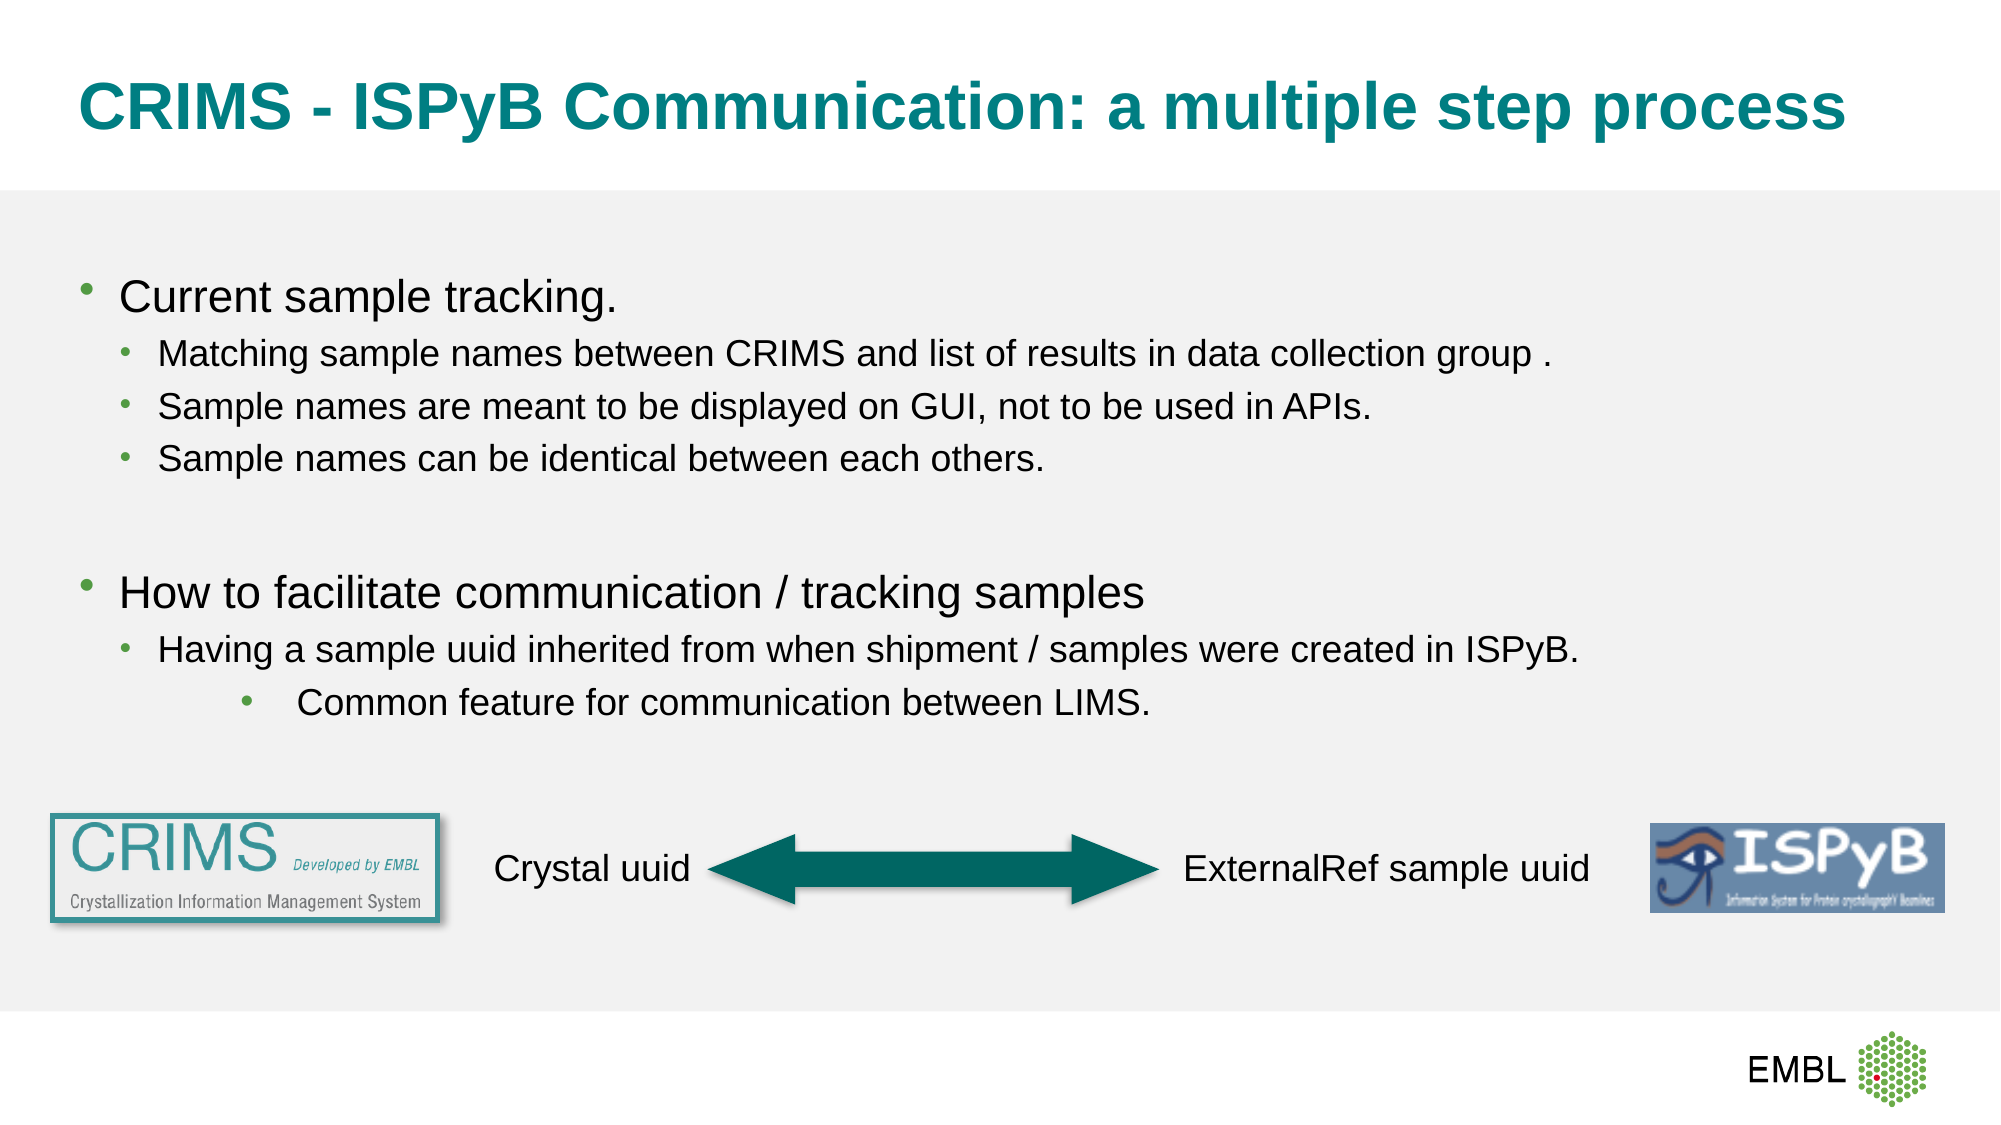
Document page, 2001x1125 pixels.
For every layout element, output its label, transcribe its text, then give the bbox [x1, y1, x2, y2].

picture [1650, 823, 1946, 913]
picture [1734, 1020, 1938, 1118]
text_box [707, 834, 1160, 905]
text_box ExternalRef sample uuid [1168, 829, 1606, 904]
text_box Crystal uuid [478, 829, 707, 904]
list Current sample tracking. Matching sample names between CRIMS and list of results in data collection group . Sample names are meant to be displayed on GUI, not to be used in APIs. Sample names can be identical between each others. How to facilitate communication / tracking samples Having a sample uuid inherited from when shipment / samples were created in ISPyB. Common feature for communication between LIMS. [79, 191, 1922, 1014]
title CRIMS - ISPyB Communication: a multiple step process [78, 15, 1922, 191]
picture [55, 818, 436, 918]
